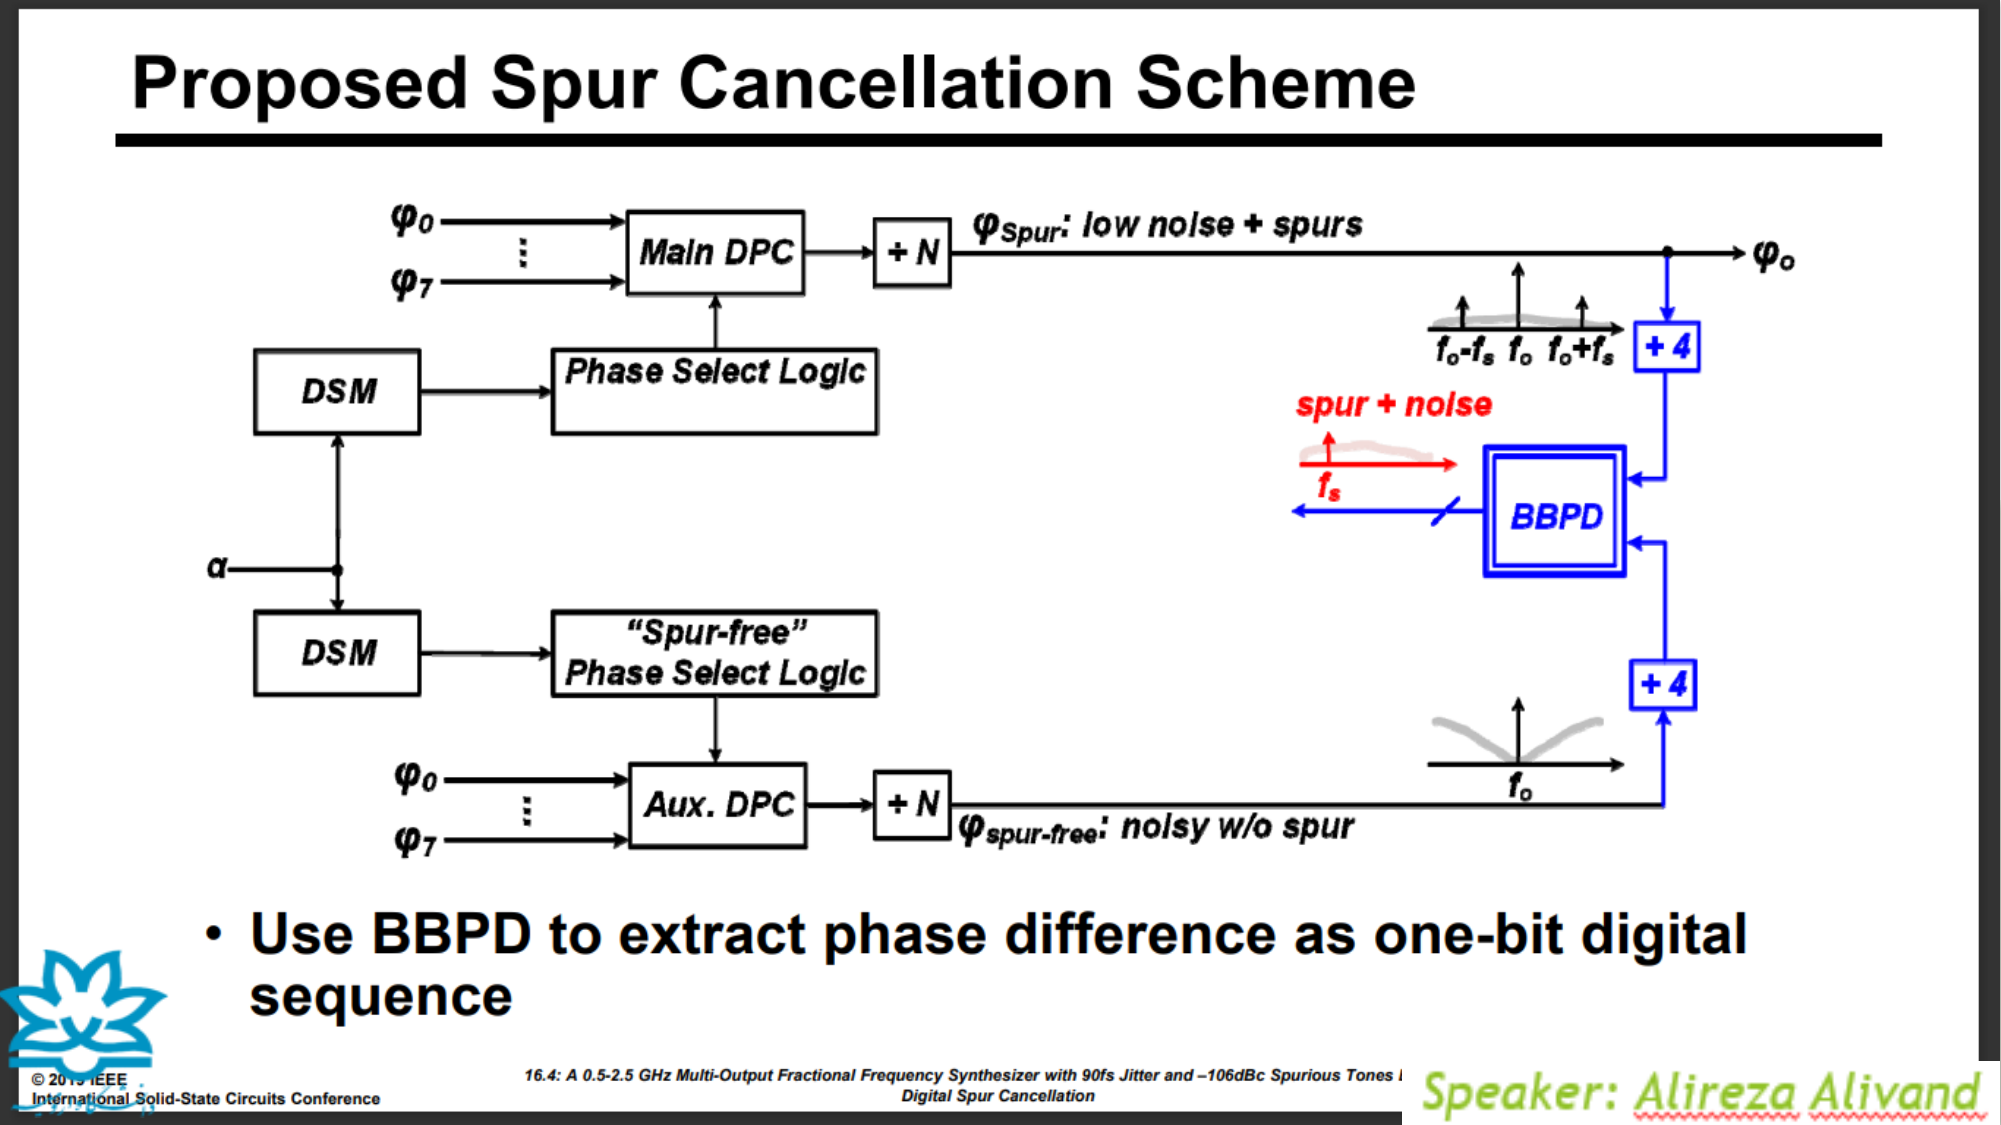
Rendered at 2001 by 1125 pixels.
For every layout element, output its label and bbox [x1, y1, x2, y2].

picture [0, 946, 184, 1125]
picture [1401, 1060, 2000, 1125]
picture [19, 962, 146, 1044]
list [0, 0, 2000, 1125]
